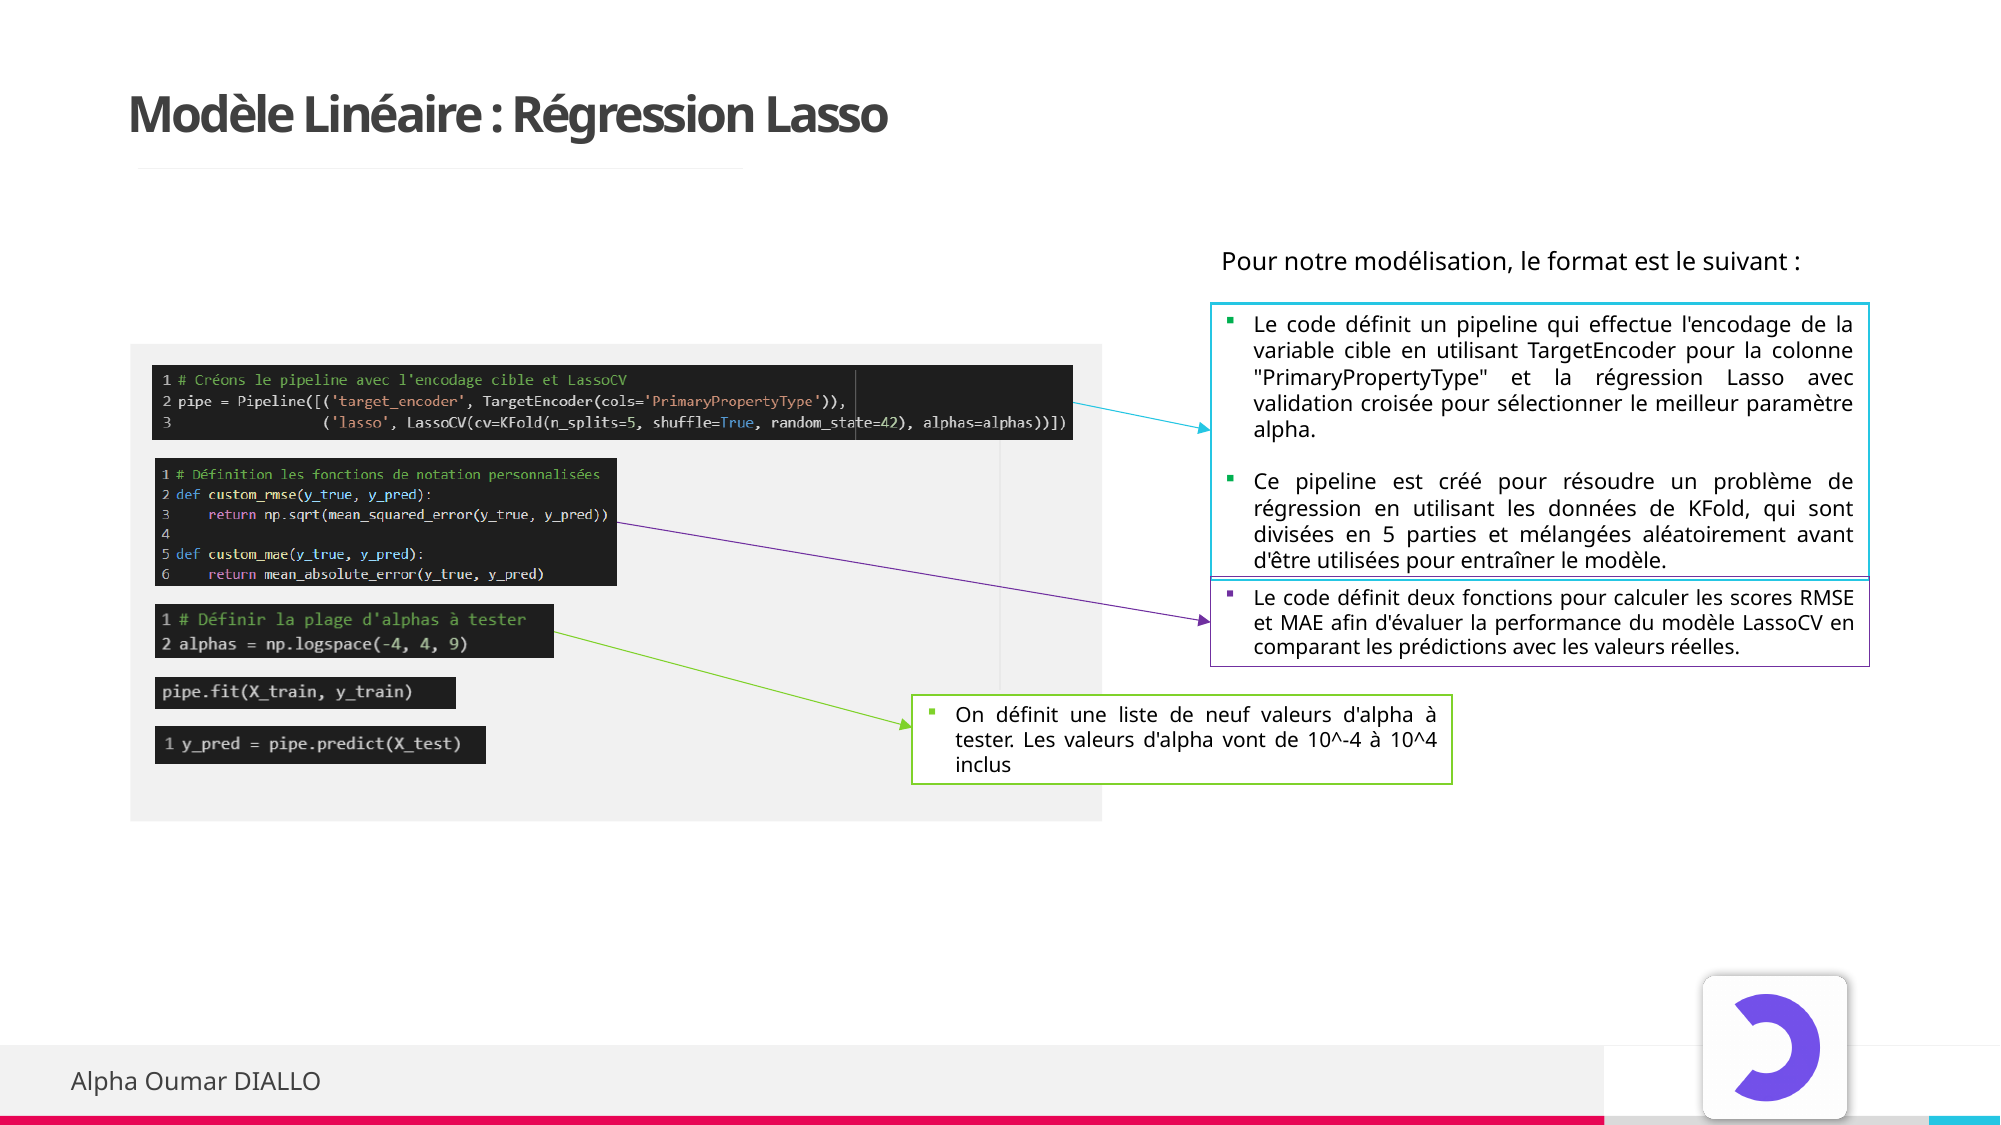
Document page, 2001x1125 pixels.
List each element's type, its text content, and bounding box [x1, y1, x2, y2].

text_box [130, 303, 1870, 822]
title Modèle Linéaire : Régression Lasso [127, 81, 1761, 152]
footer Alpha Oumar DIALLO [70, 1056, 1000, 1105]
picture [1703, 976, 1847, 1119]
text_box Pour notre modélisation, le format est le suivant : [1206, 237, 1847, 284]
